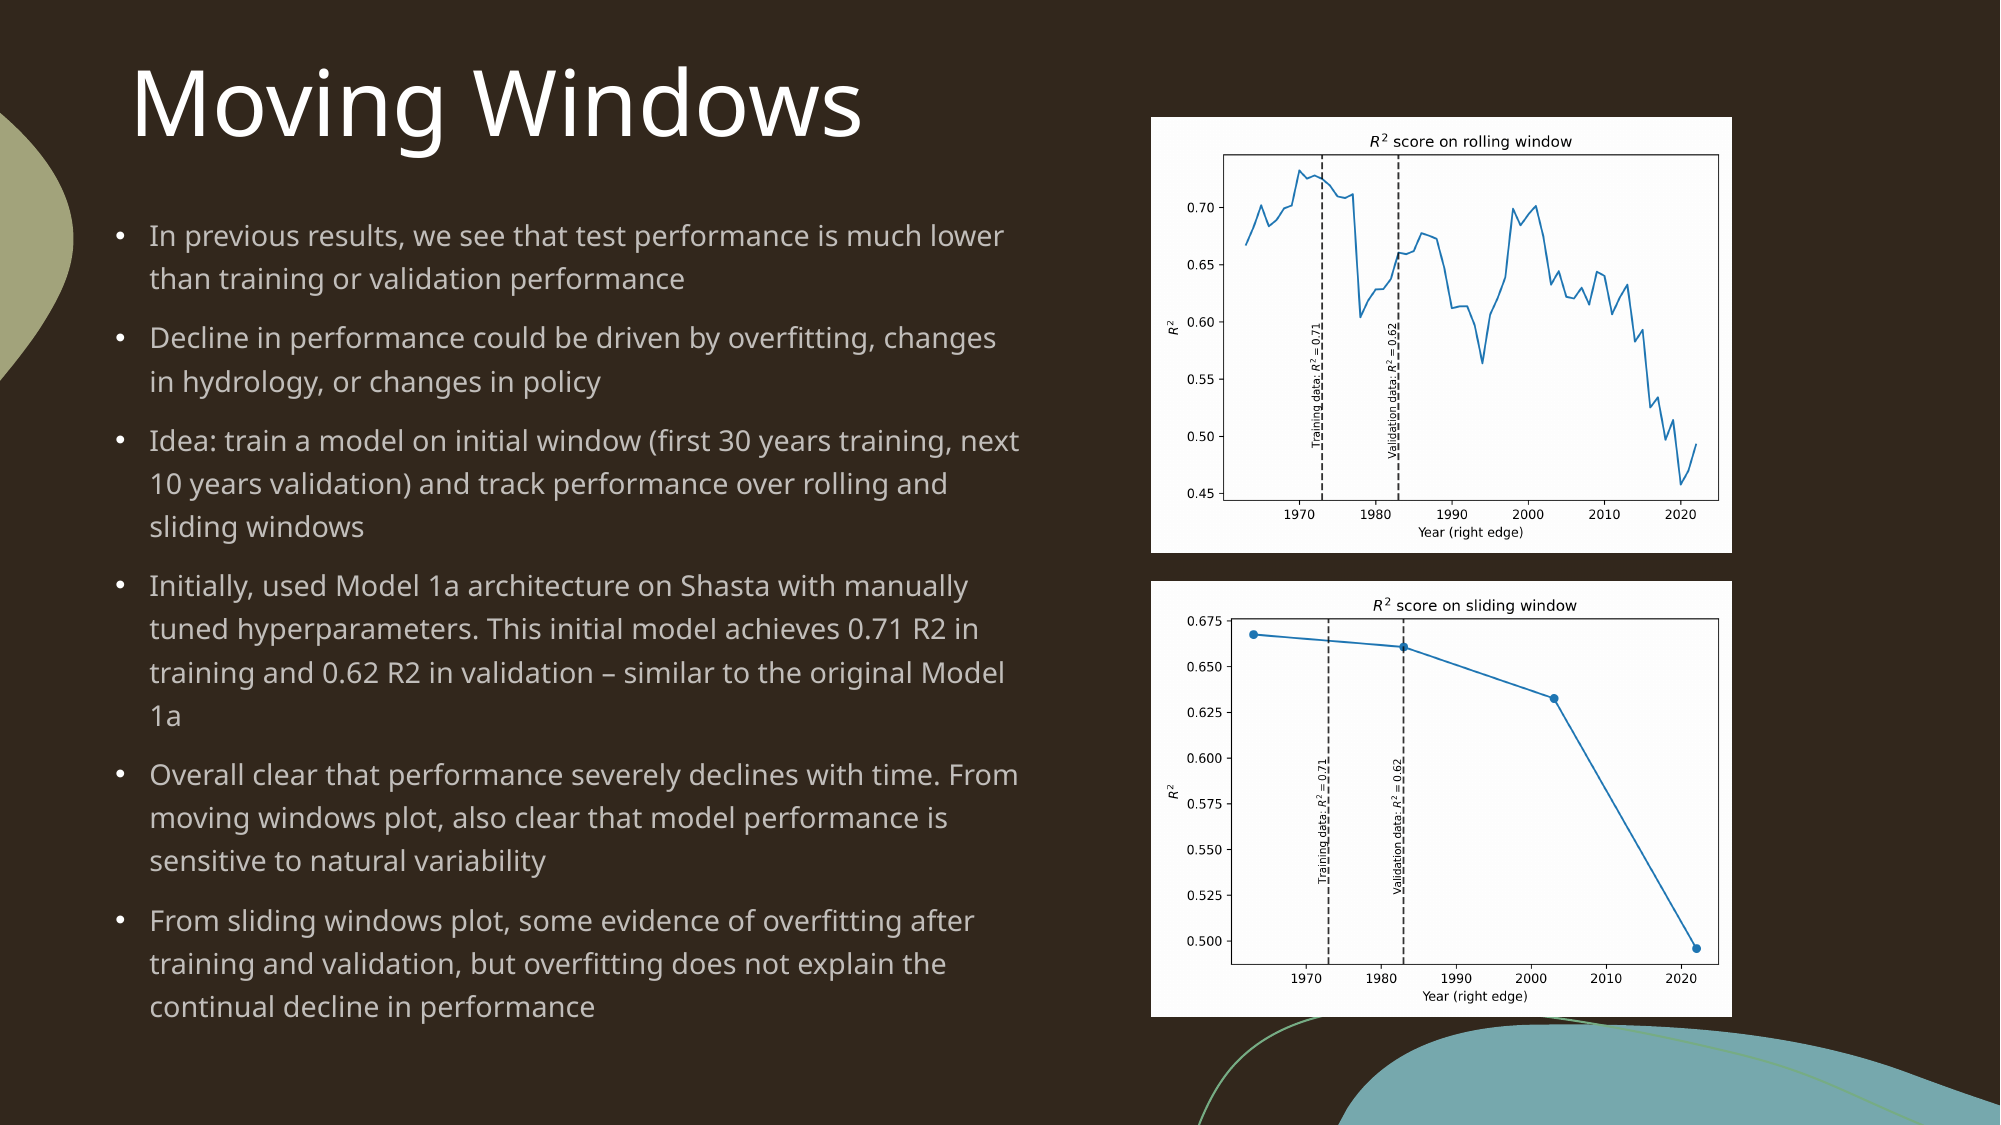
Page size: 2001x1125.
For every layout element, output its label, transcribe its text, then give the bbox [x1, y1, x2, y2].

list In previous results, we see that test performance is much lower than training or validation performance Decline in performance could be driven by overfitting, changes in hydrology, or changes in policy Idea: train a model on initial window (first 30 years training, next 10 years validation) and track performance over rolling and sliding windows Initially, used Model 1a architecture on Shasta with manually tuned hyperparameters. This initial model achieves 0.71 R2 in training and 0.62 R2 in validation – similar to the original Model 1a Overall clear that performance severely declines with time. From moving windows plot, also clear that model performance is sensitive to natural variability From sliding windows plot, some evidence of overfitting after training and validation, but overfitting does not explain the continual decline in performance [100, 201, 1045, 1035]
picture [1151, 117, 1732, 553]
title Moving Windows [114, 0, 1865, 216]
picture [1151, 581, 1732, 1017]
